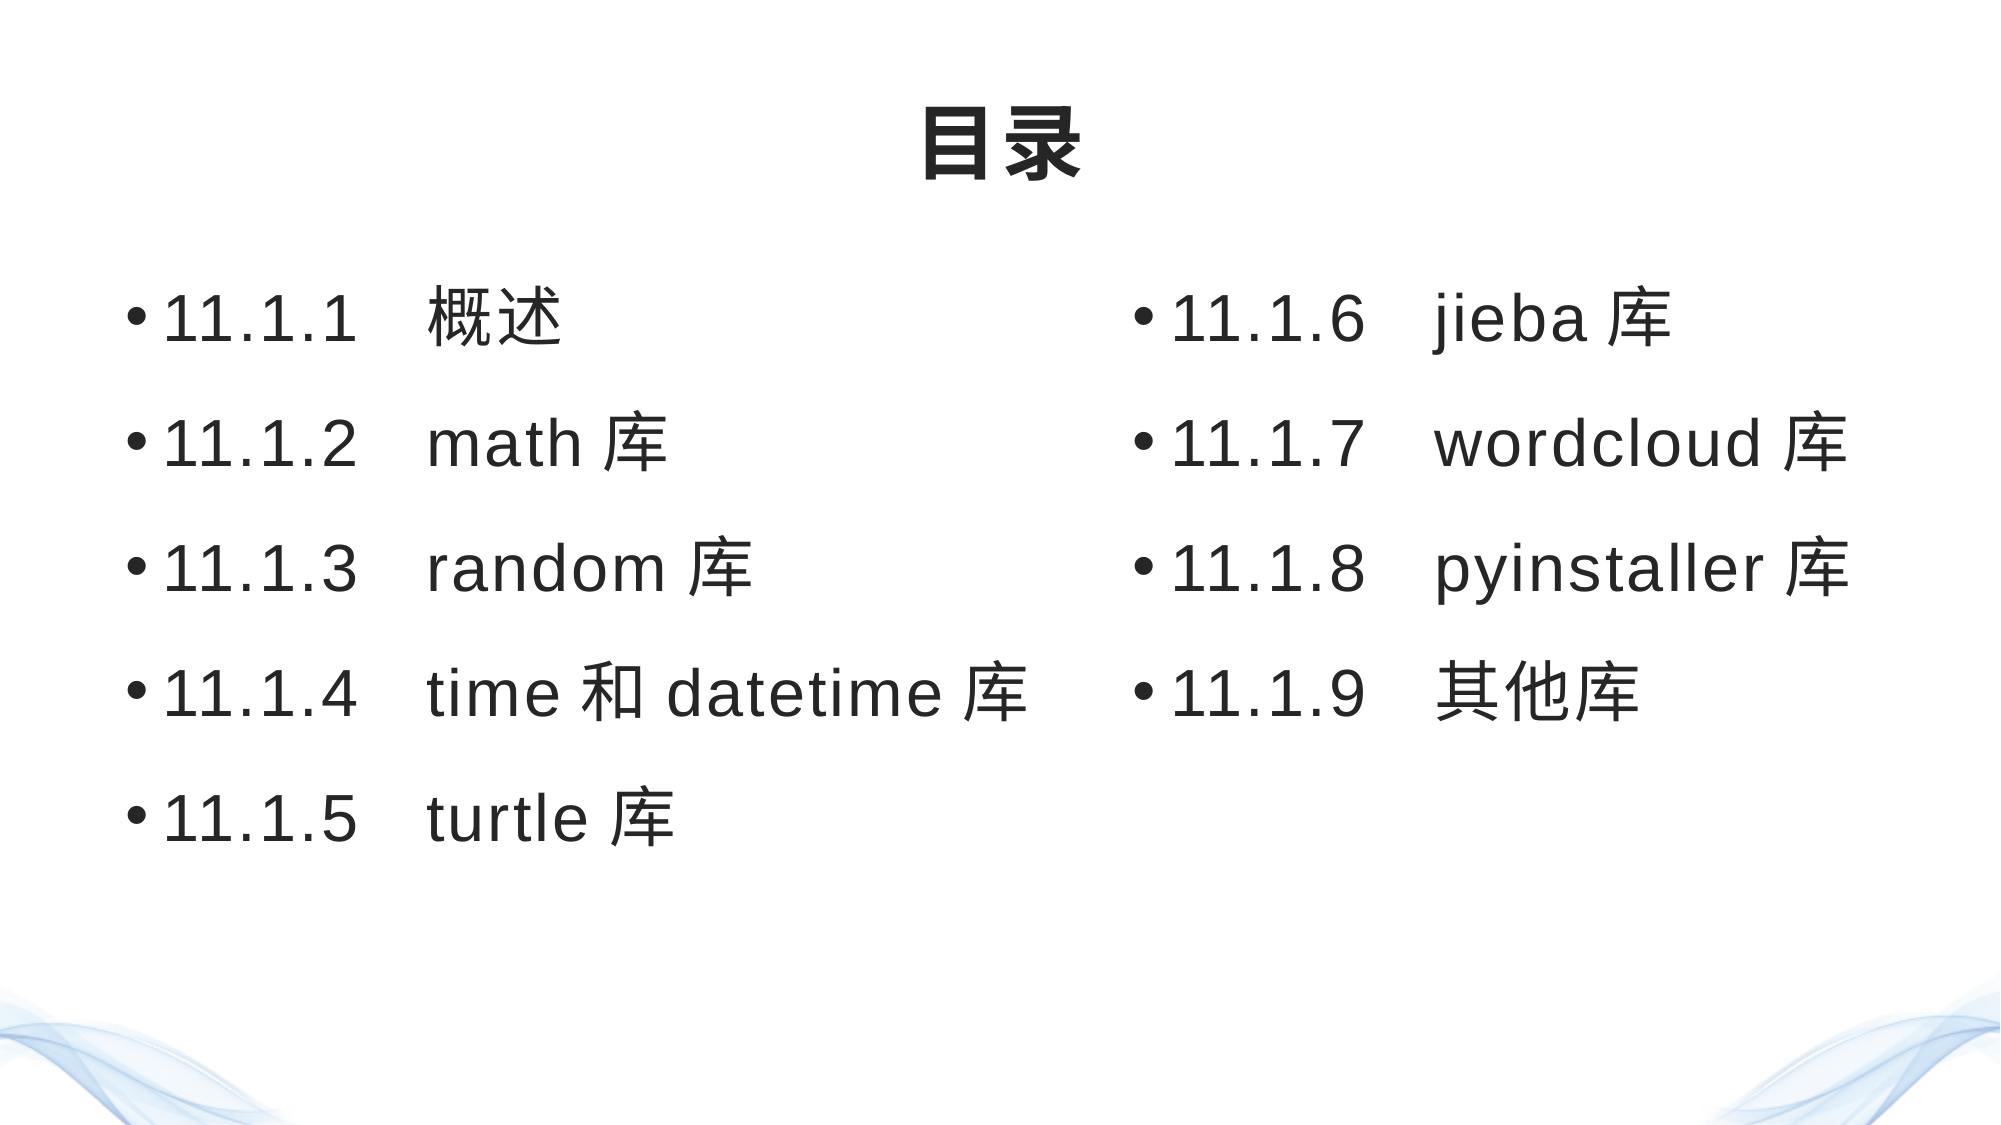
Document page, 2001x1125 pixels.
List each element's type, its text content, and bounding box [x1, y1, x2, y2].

picture [0, 979, 568, 1125]
list 11.1.6 jieba库 11.1.7 wordcloud库 11.1.8 pyinstaller库 11.1.9 其他库 [1118, 243, 1891, 1041]
title 目录 [109, 72, 1891, 209]
list 11.1.1 概述 11.1.2 math库 11.1.3 random库 11.1.4 time和datetime库 11.1.5 turtle库 [109, 243, 1060, 1041]
picture [1429, 968, 2001, 1125]
